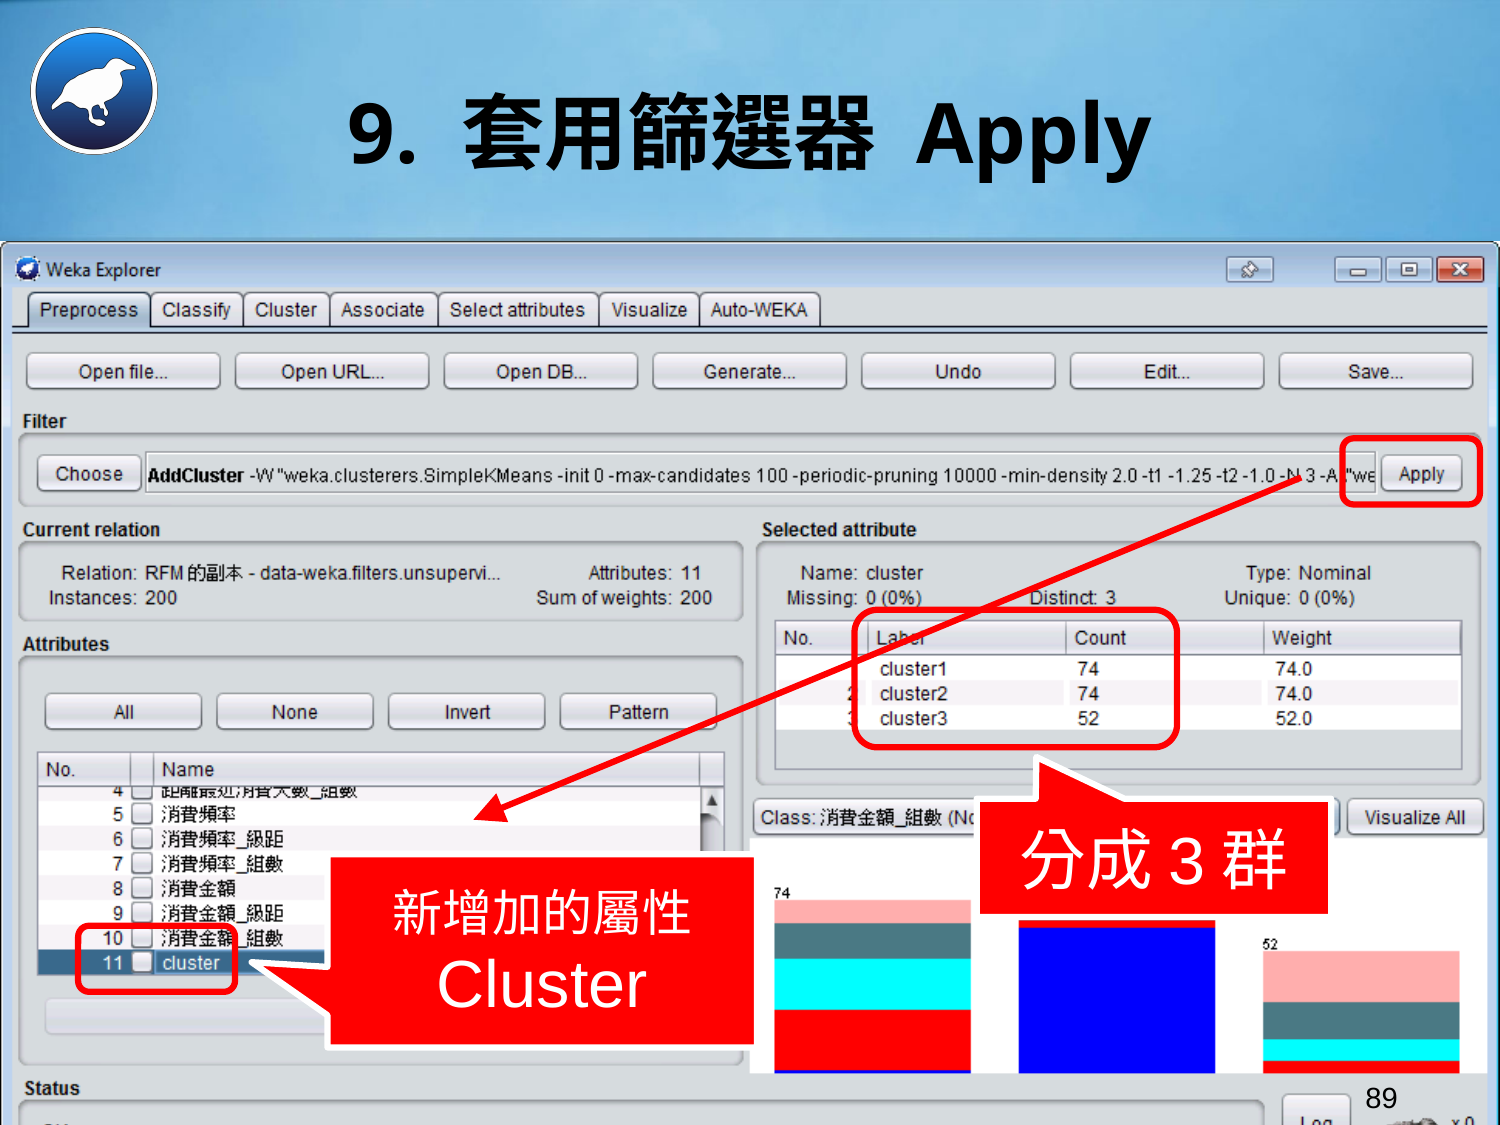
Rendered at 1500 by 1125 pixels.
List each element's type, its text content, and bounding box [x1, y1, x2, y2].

picture [0, 0, 1500, 1125]
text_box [473, 477, 1302, 820]
title 9. 套用篩選器 Apply [78, 27, 1422, 232]
